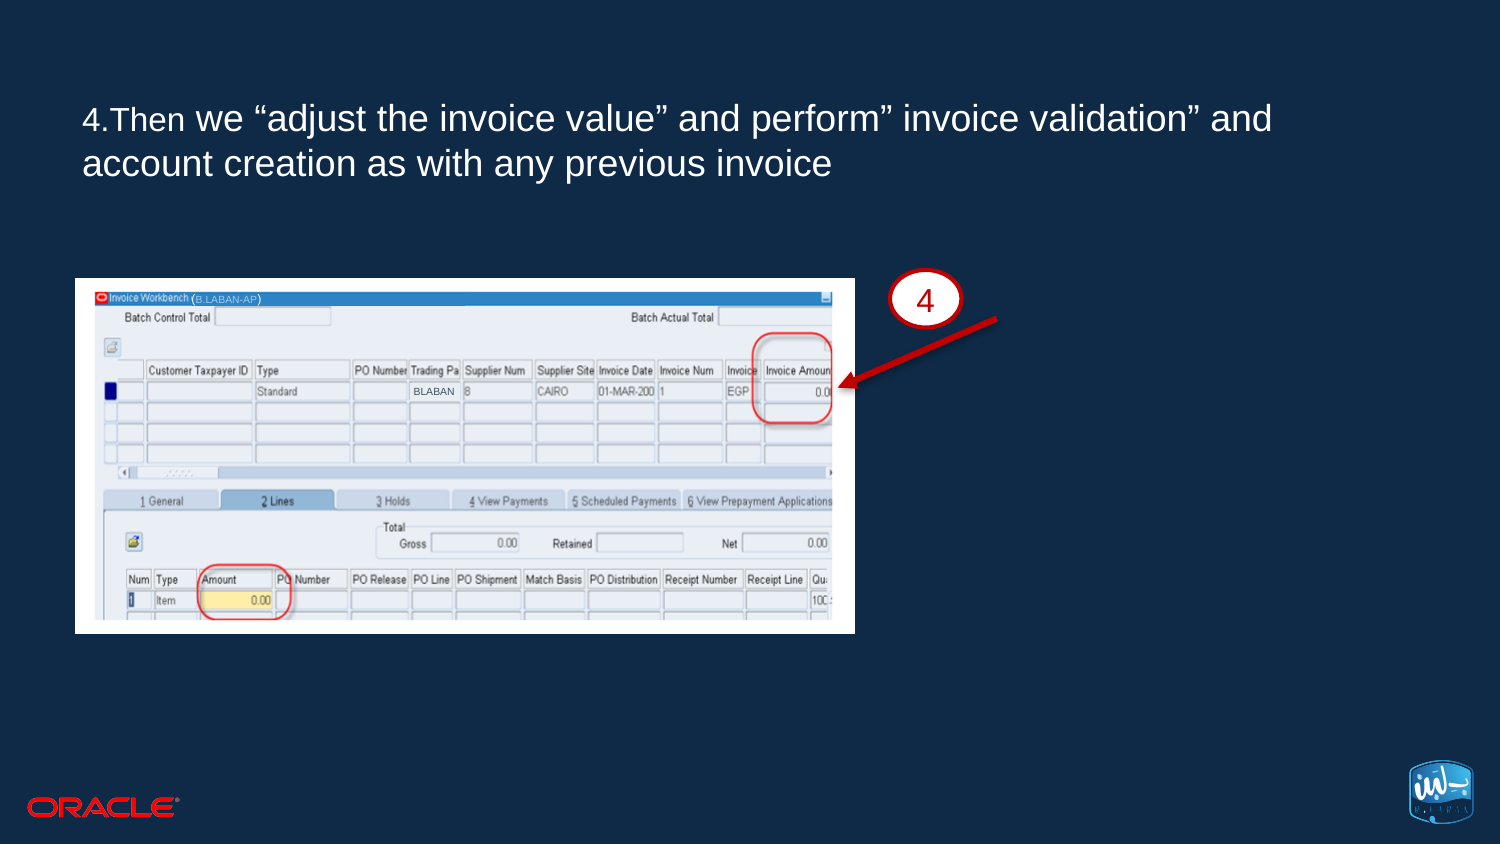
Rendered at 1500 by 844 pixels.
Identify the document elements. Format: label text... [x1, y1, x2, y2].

text_box 4.Then we “adjust the invoice value” and perform” invoice validation” and account creation as with any previous invoice [67, 86, 1324, 192]
text_box 4 [887, 267, 964, 316]
picture [75, 278, 855, 635]
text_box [837, 318, 998, 388]
picture [1406, 757, 1477, 827]
picture [23, 788, 185, 827]
